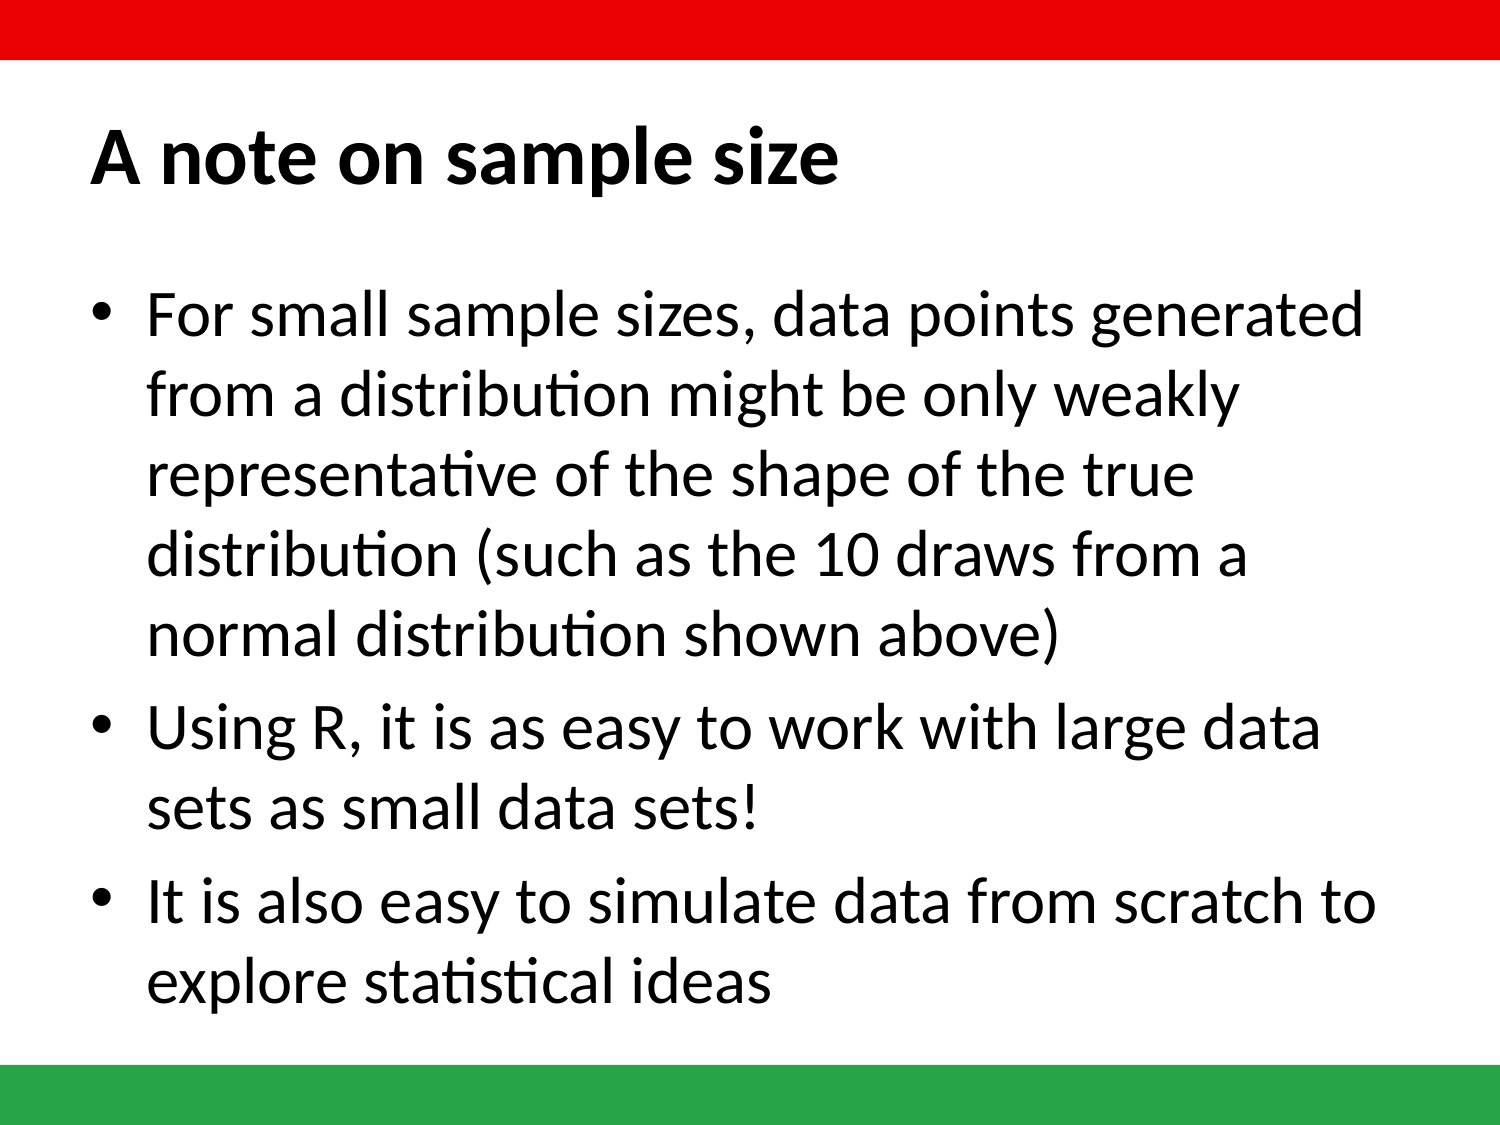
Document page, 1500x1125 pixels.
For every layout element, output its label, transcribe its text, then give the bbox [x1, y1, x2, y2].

list For small sample sizes, data points generated from a distribution might be only weakly representative of the shape of the true distribution (such as the 10 draws from a normal distribution shown above) Using R, it is as easy to work with large data sets as small data sets! It is also easy to simulate data from scratch to explore statistical ideas [74, 262, 1459, 1000]
title A note on sample size [74, 70, 1377, 233]
